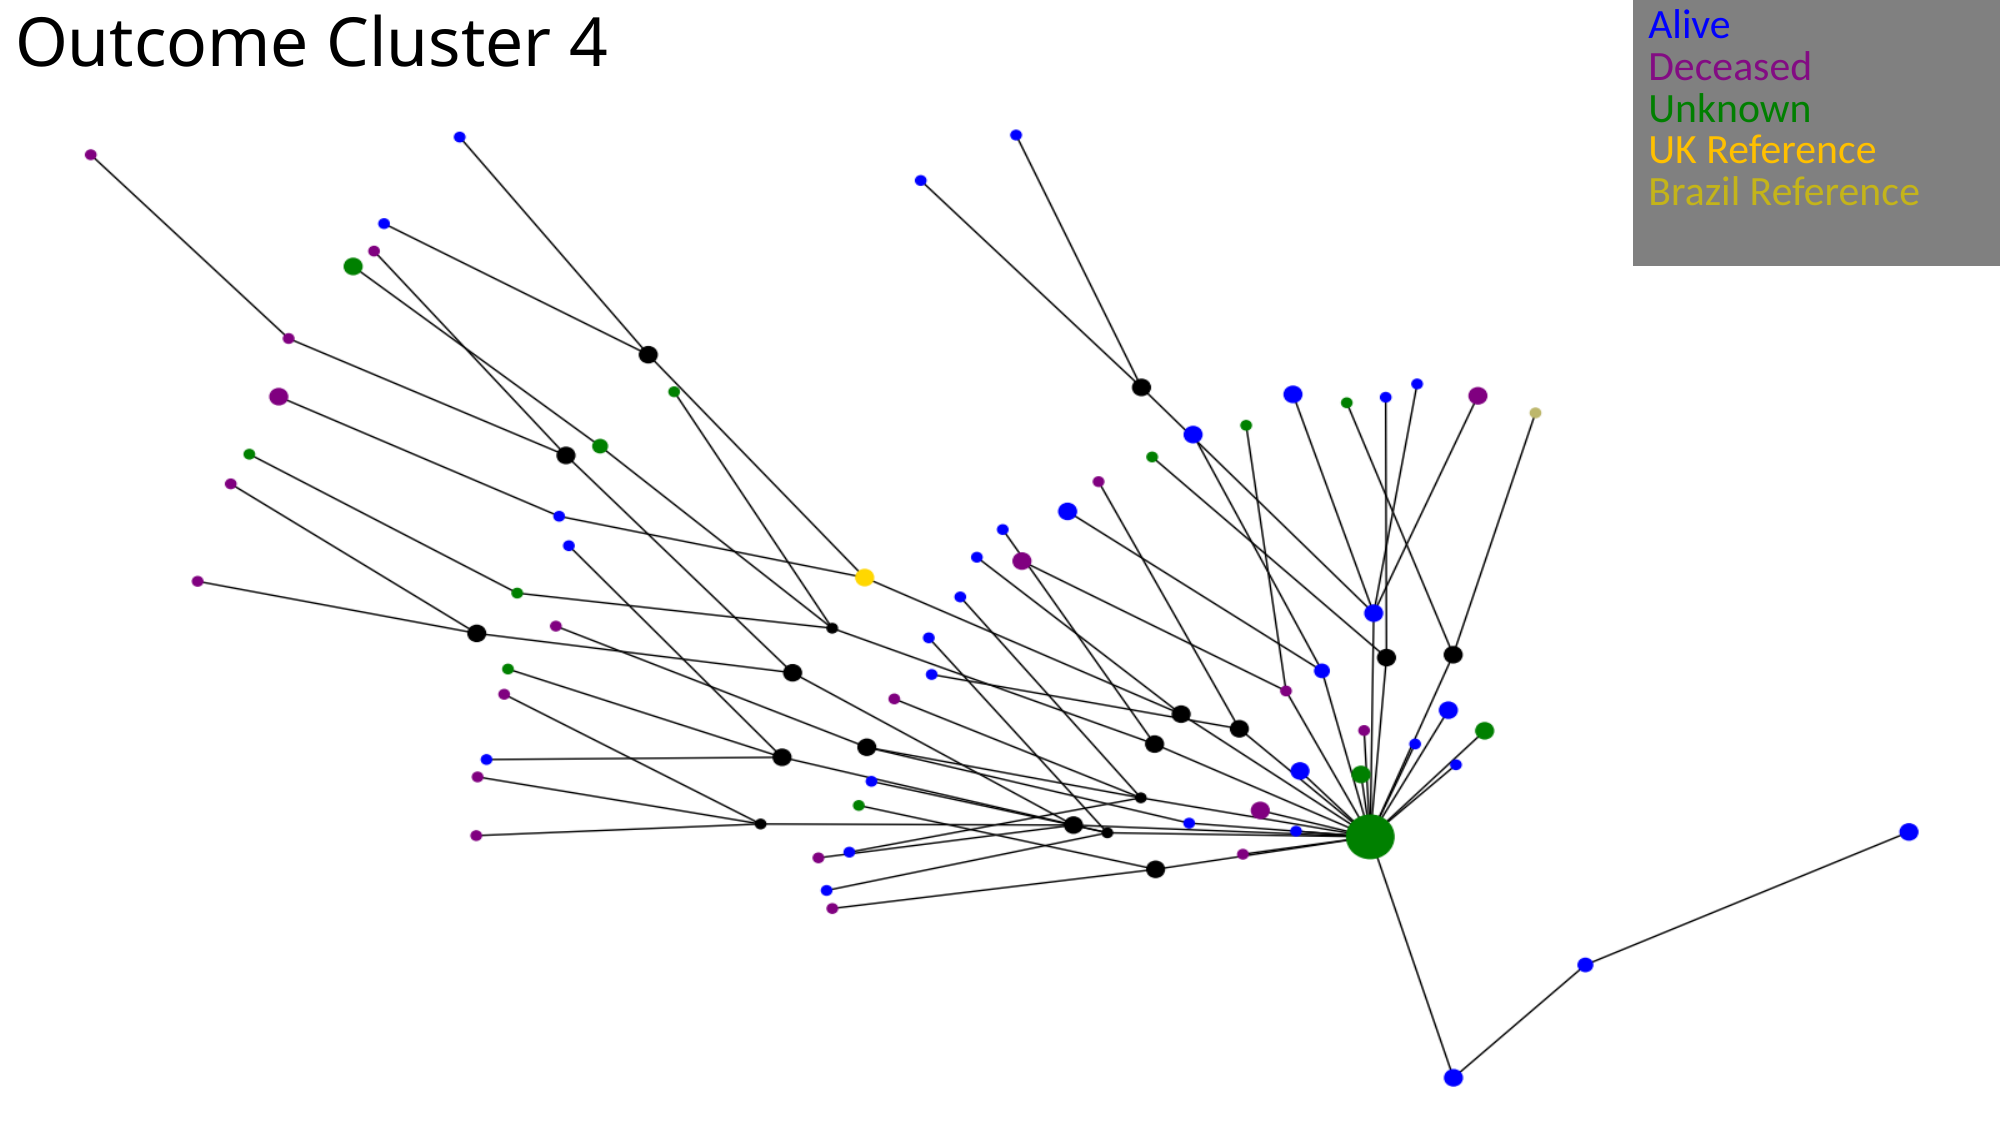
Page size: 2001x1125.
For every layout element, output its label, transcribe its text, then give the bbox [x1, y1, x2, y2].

picture [0, 88, 2000, 1125]
table_header Alive Deceased Unknown UK Reference Brazil Reference [1633, 0, 2000, 88]
title Outcome Cluster 4 [0, 0, 1633, 88]
